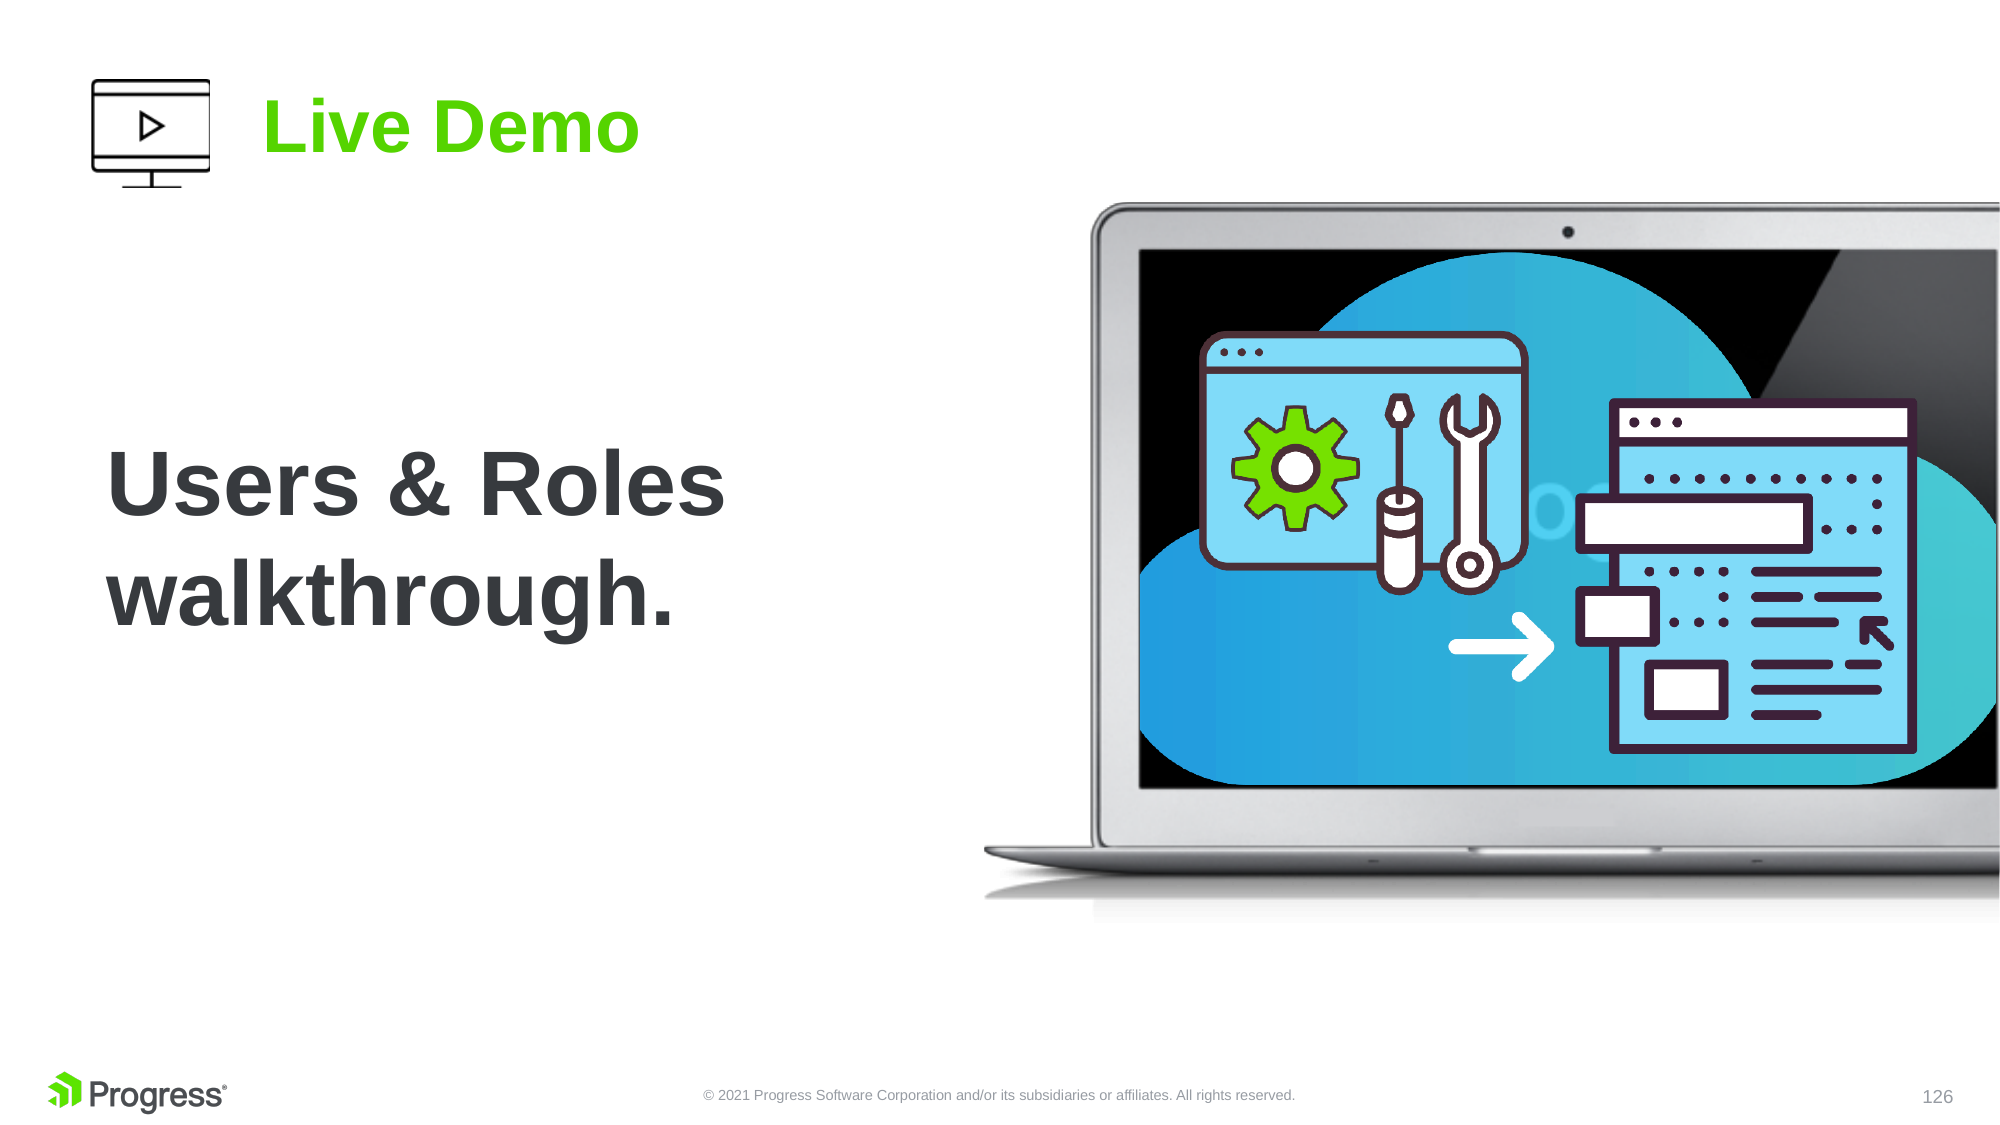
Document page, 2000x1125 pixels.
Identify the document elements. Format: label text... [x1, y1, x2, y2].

list Users & Roles walkthrough. [91, 416, 1045, 768]
title Live Demo [247, 80, 1888, 303]
picture [983, 202, 2000, 923]
picture [91, 79, 211, 189]
